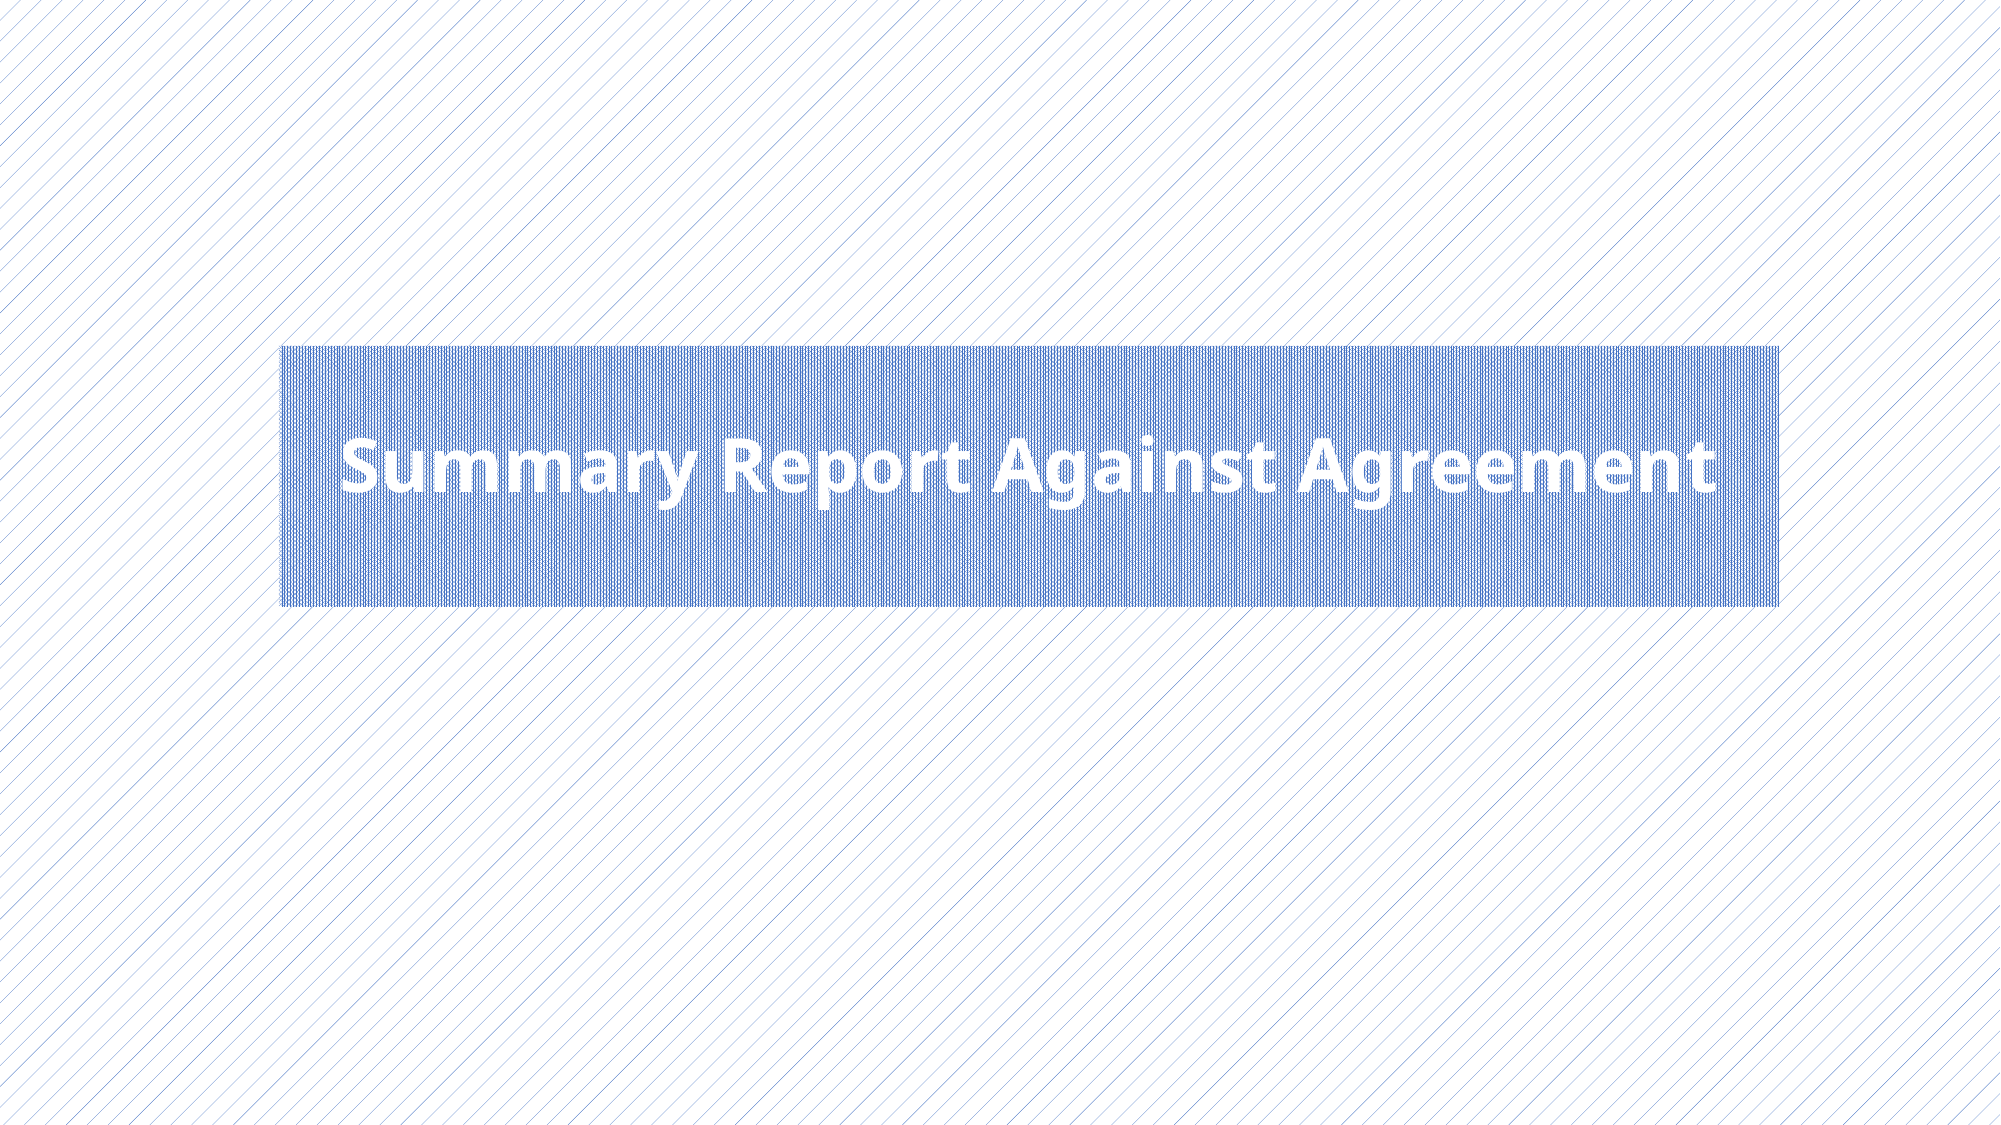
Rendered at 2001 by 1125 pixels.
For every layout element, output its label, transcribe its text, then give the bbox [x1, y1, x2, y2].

title Summary Report Against Agreement [278, 345, 1779, 607]
